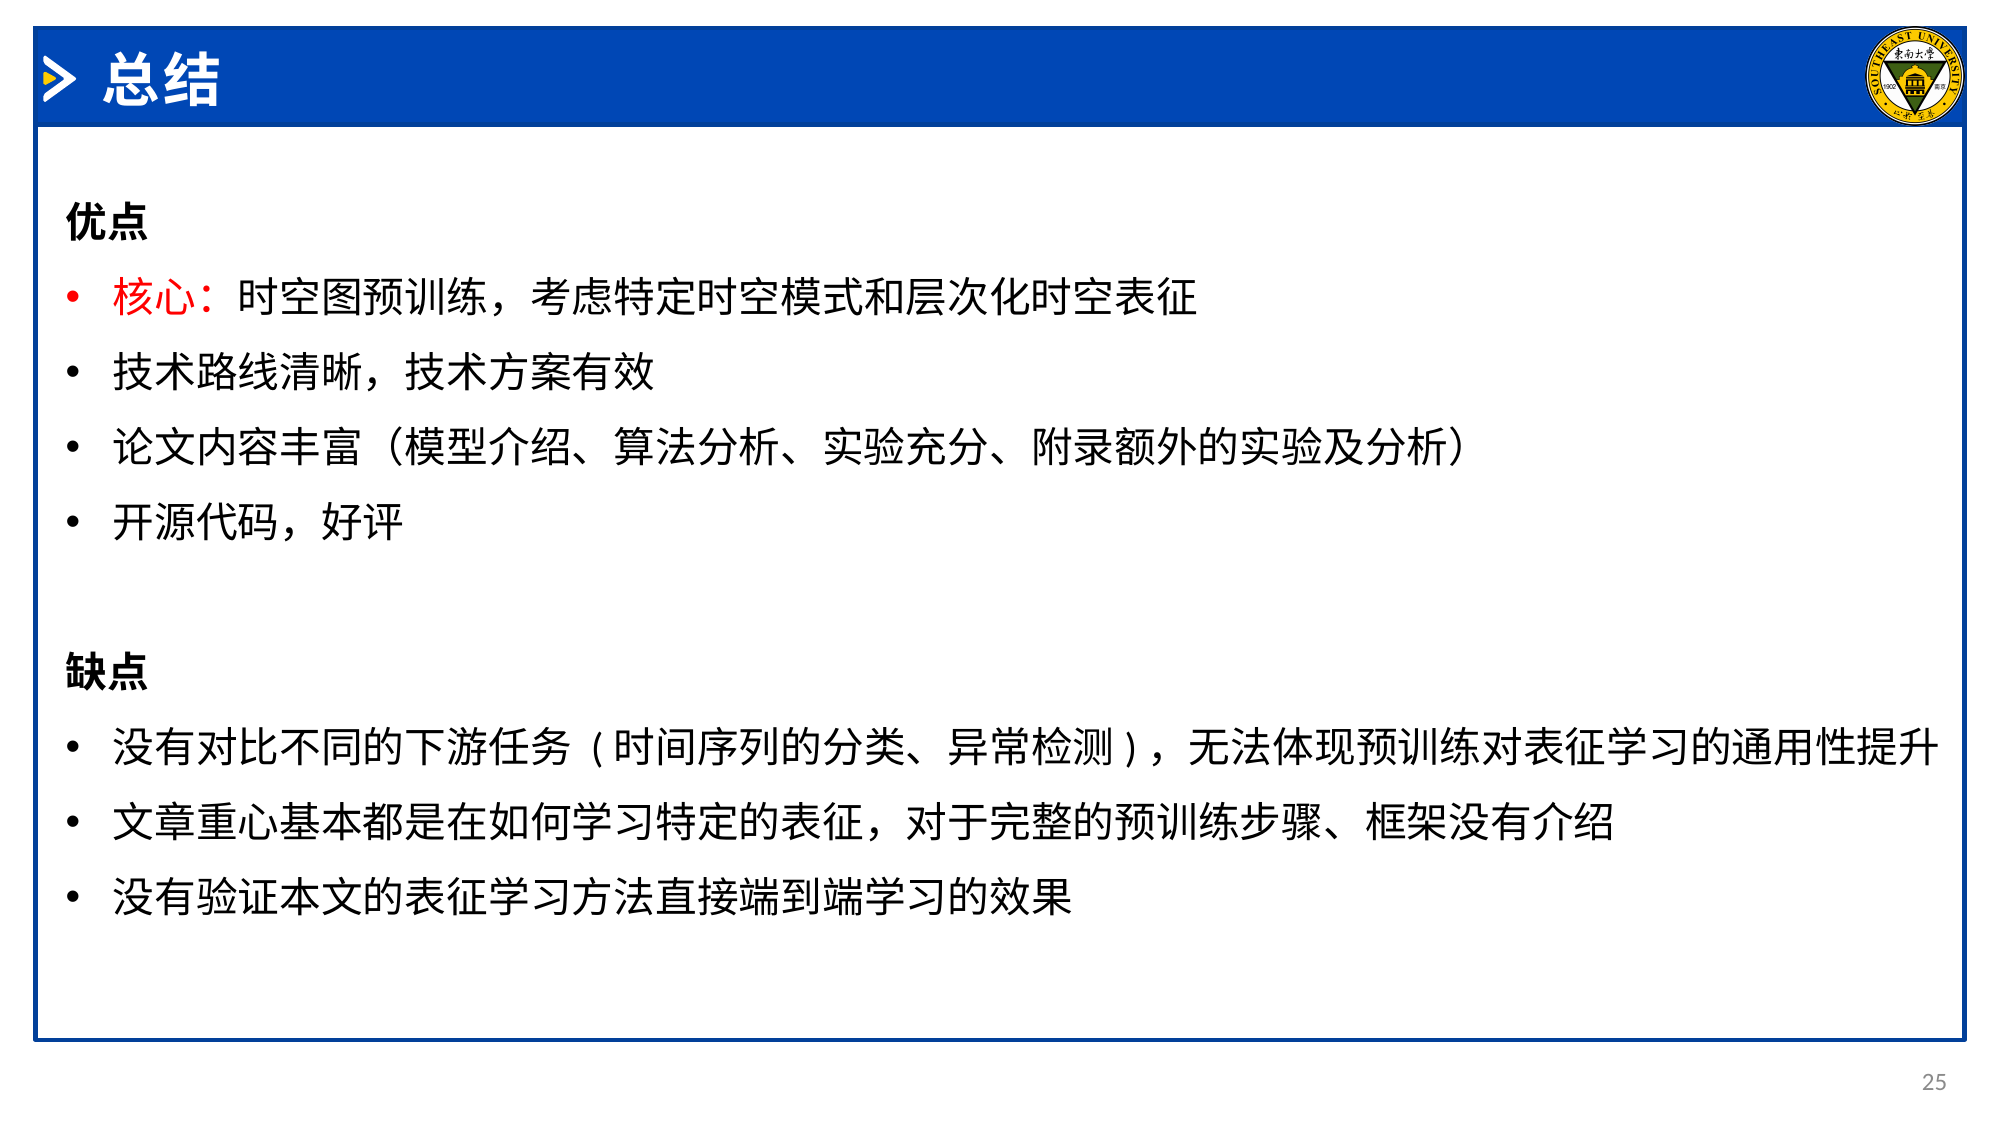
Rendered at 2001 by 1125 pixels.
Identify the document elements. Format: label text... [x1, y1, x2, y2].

text_box 优点 核心：时空图预训练，考虑特定时空模式和层次化时空表征 技术路线清晰，技术方案有效 论文内容丰富（模型介绍、算法分析、实验充分、附录额外的实验及分析） 开源代码，好评 缺点 没有对比不同的下游任务 (时间序列的分类、异常检测)，无法体现预训练对表征学习的通用性提升 文章重心基本都是在如何学习特定的表征，对于完整的预训练步骤、框架没有介绍 没有验证本文的表征学习方法直接端到端学习的效果 [50, 163, 1963, 929]
title 总结 [86, 35, 1743, 122]
picture [1865, 26, 1965, 126]
slide_number 25 [1843, 1051, 1963, 1111]
